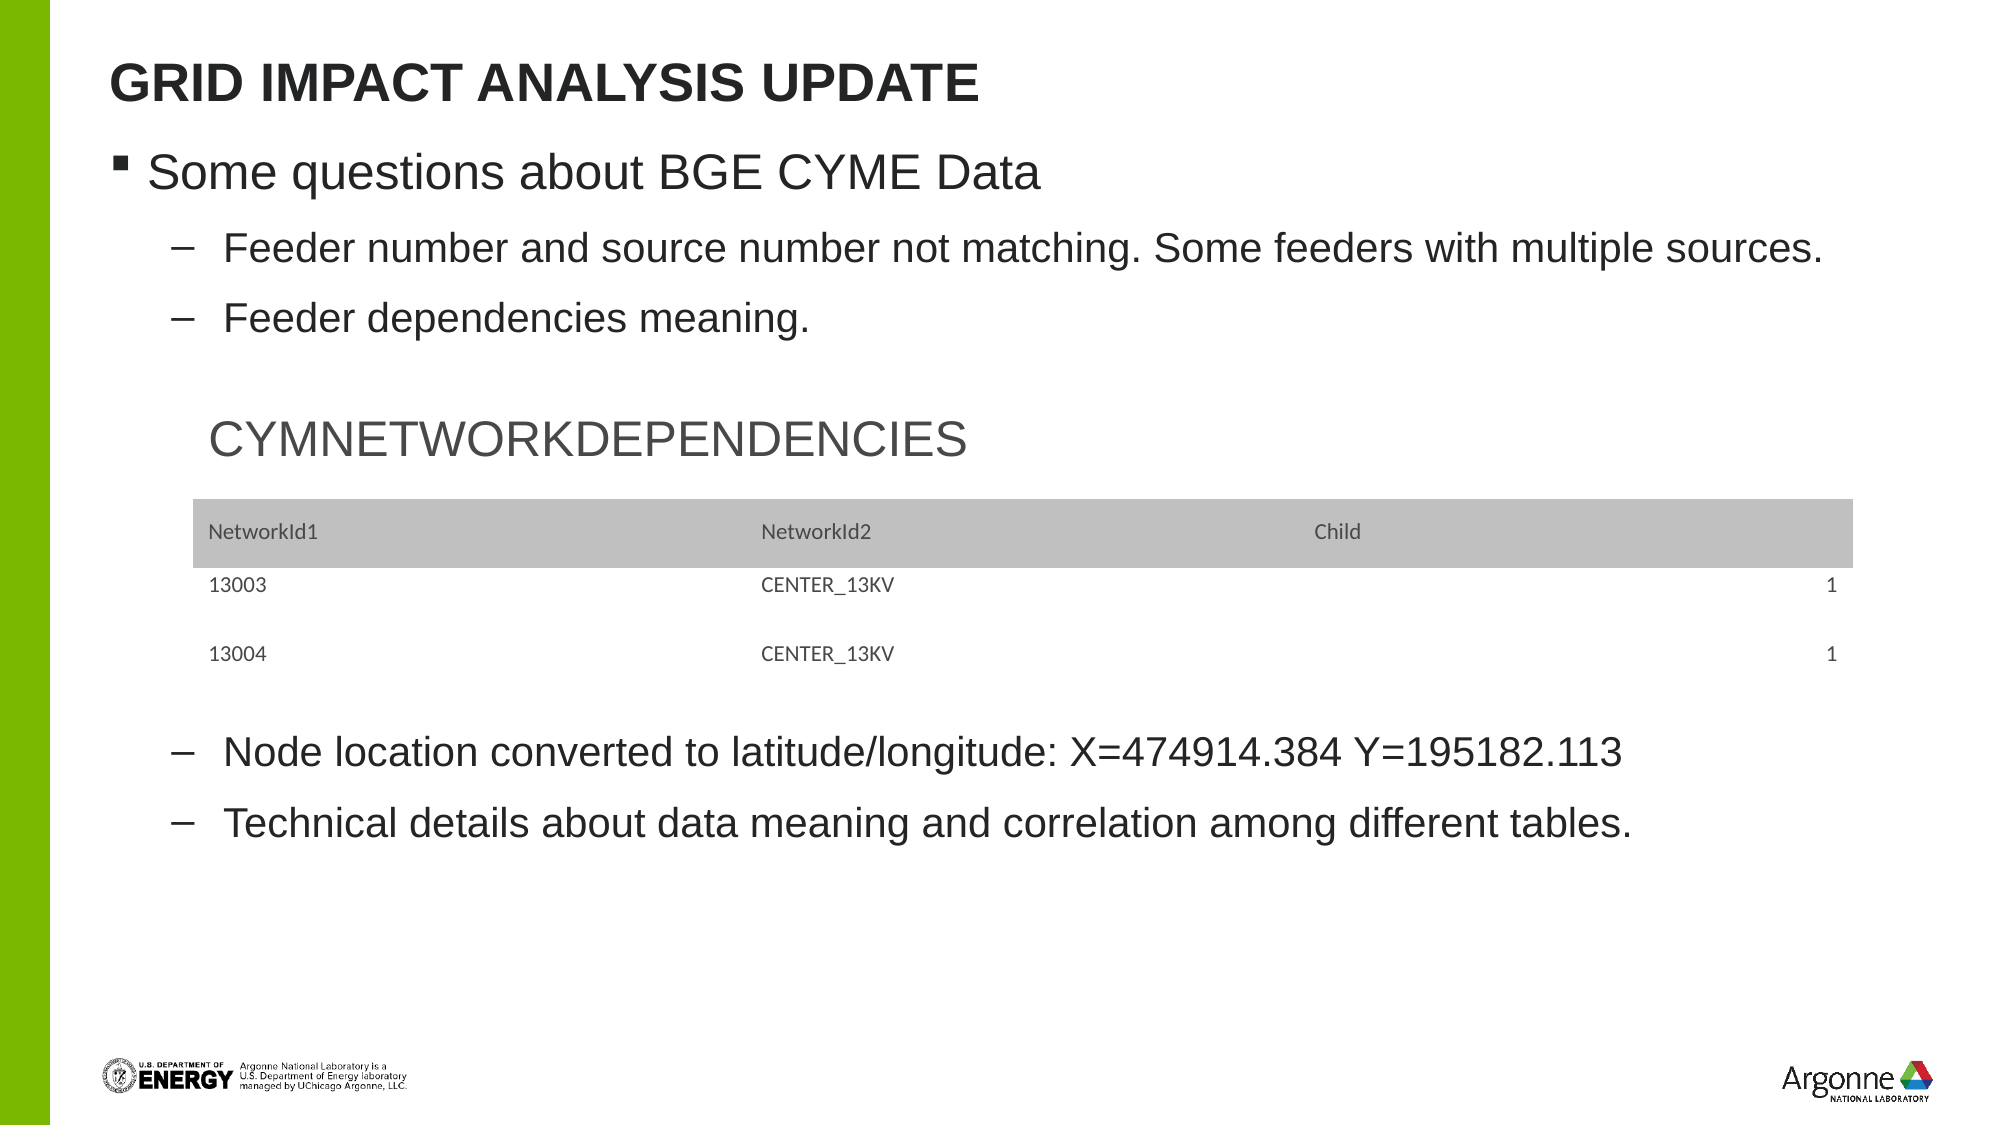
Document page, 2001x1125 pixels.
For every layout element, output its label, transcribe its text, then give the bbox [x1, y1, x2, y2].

table_cell 13004 [193, 637, 746, 705]
table_cell CENTER_13KV [746, 568, 1300, 637]
list Some questions about BGE CYME Data Feeder number and source number not matching. Some feeders with multiple sources. Feeder dependencies meaning. Node location converted to latitude/longitude: X=474914.384 Y=195182.113 Technical details about data meaning and correlation among different tables. [109, 128, 2000, 950]
picture [99, 1055, 411, 1096]
table_cell CENTER_13KV [746, 637, 1300, 705]
table_cell NetworkId1 [193, 499, 746, 568]
table_cell 13003 [193, 568, 746, 637]
picture [1774, 1049, 1944, 1111]
table_cell Child [1300, 499, 1853, 568]
title Grid impact analysis update [109, 0, 1941, 115]
table_cell 1 [1300, 637, 1853, 705]
table_cell 1 [1300, 568, 1853, 637]
table_header CYMNETWORKDEPENDENCIES [193, 378, 1853, 499]
table_cell NetworkId2 [746, 499, 1300, 568]
